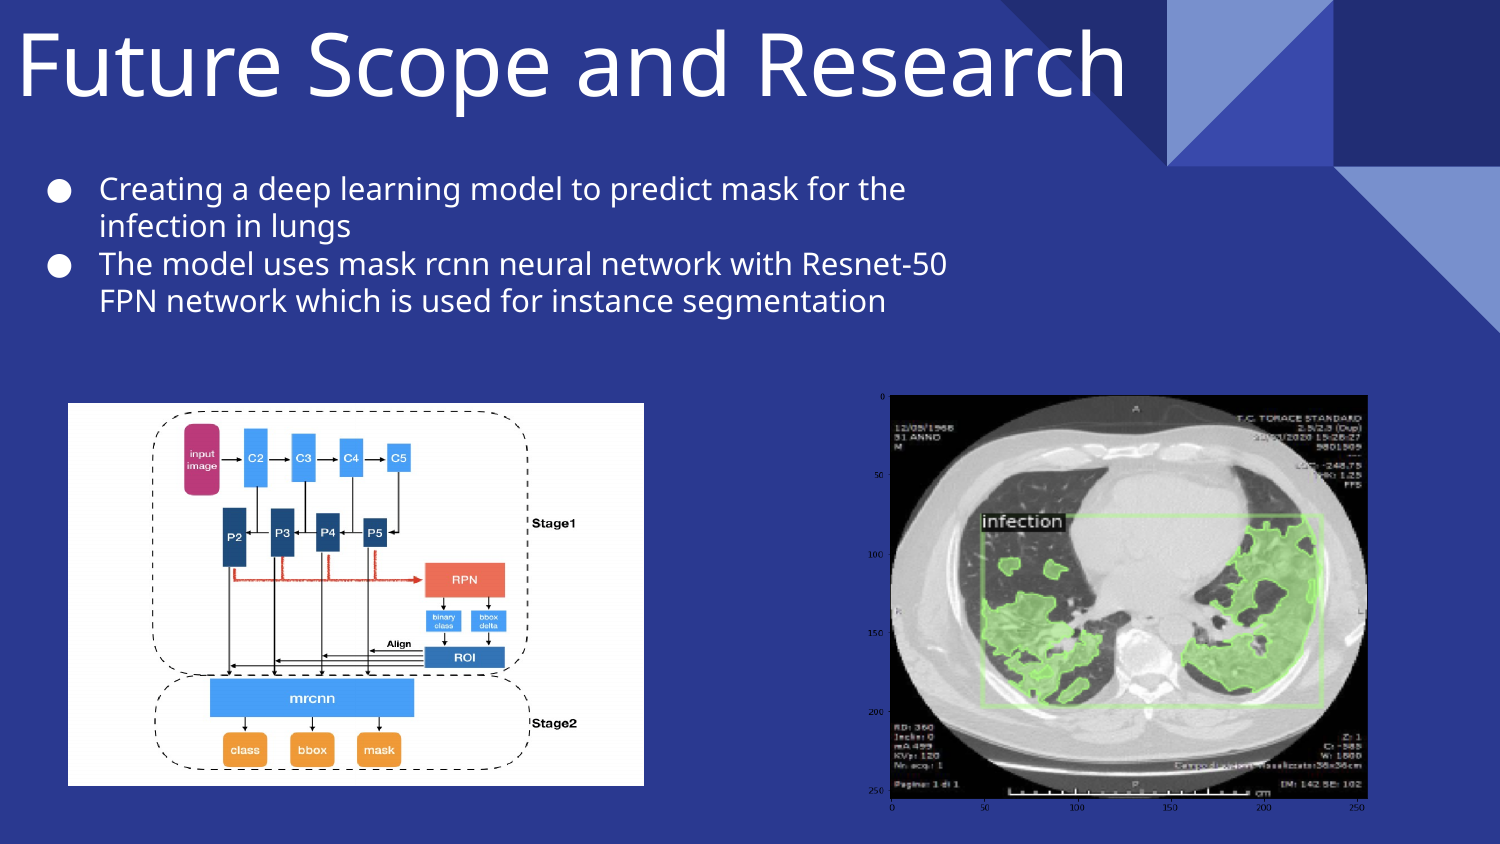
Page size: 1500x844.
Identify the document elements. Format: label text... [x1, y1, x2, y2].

title Future Scope and Research [0, 9, 1223, 130]
subtitle Creating a deep learning model to predict mask for the infection in lungs The model uses mask rcnn neural network with Resnet-50 FPN network which is used for instance segmentation [8, 153, 1009, 404]
picture [861, 387, 1373, 817]
picture [68, 403, 644, 786]
